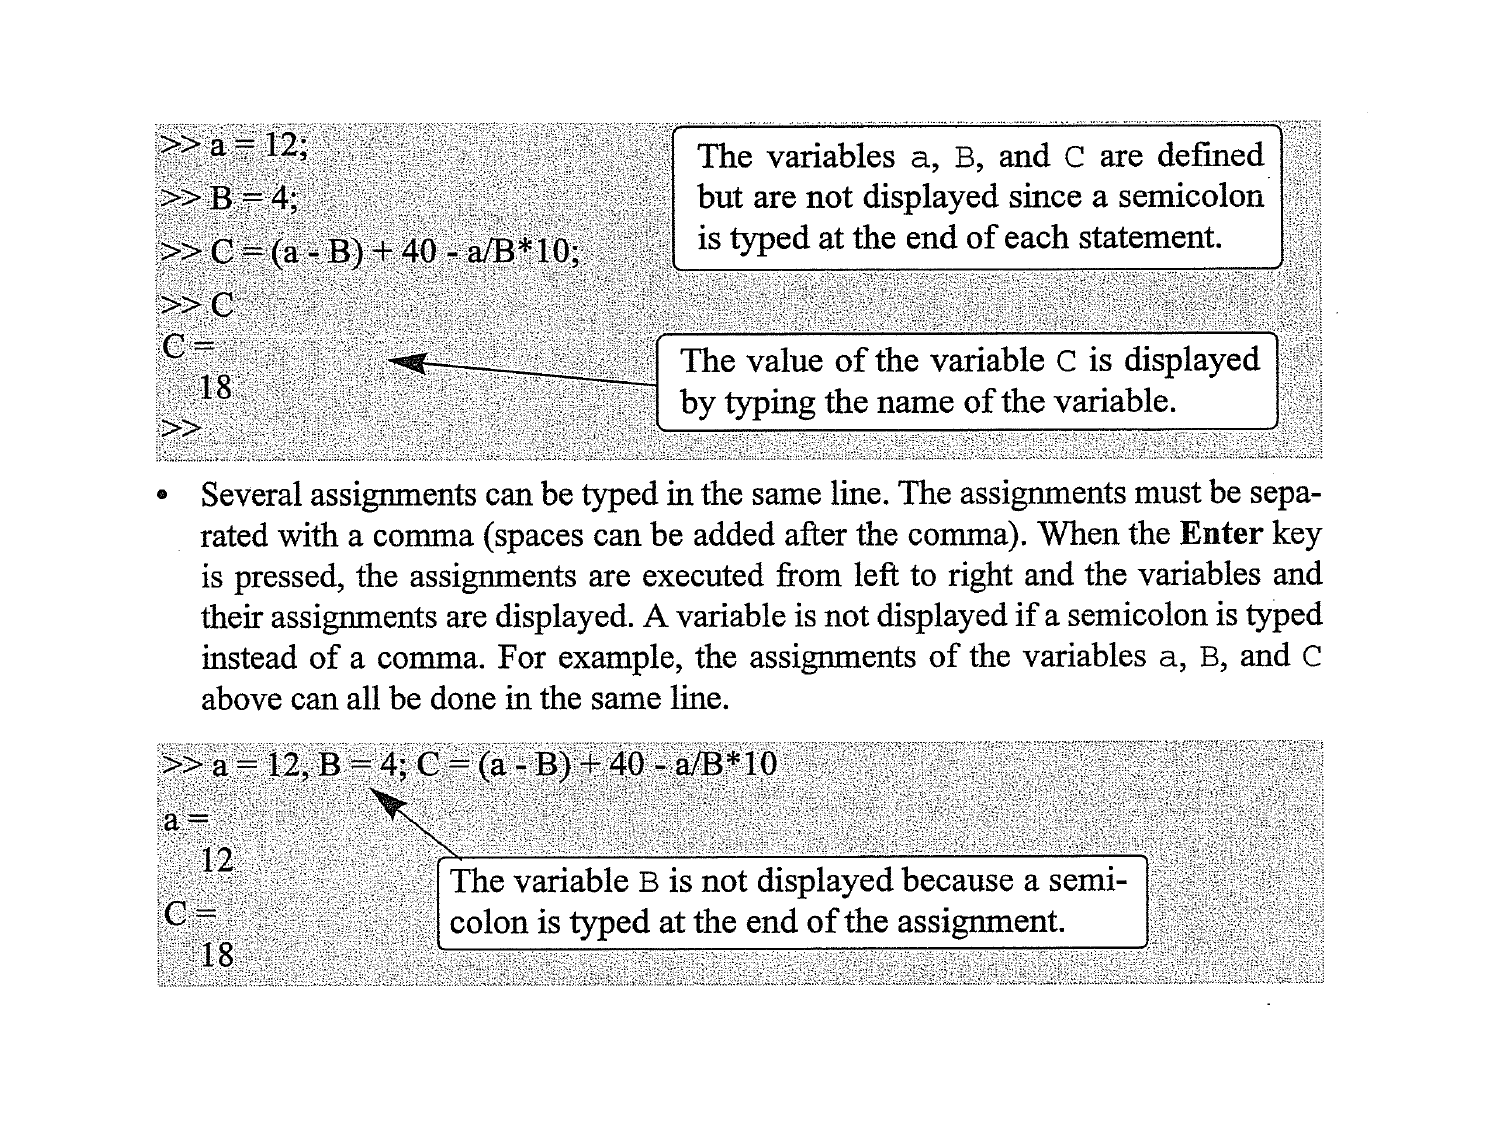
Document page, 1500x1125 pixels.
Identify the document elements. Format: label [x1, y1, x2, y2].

list [100, 101, 1436, 1006]
